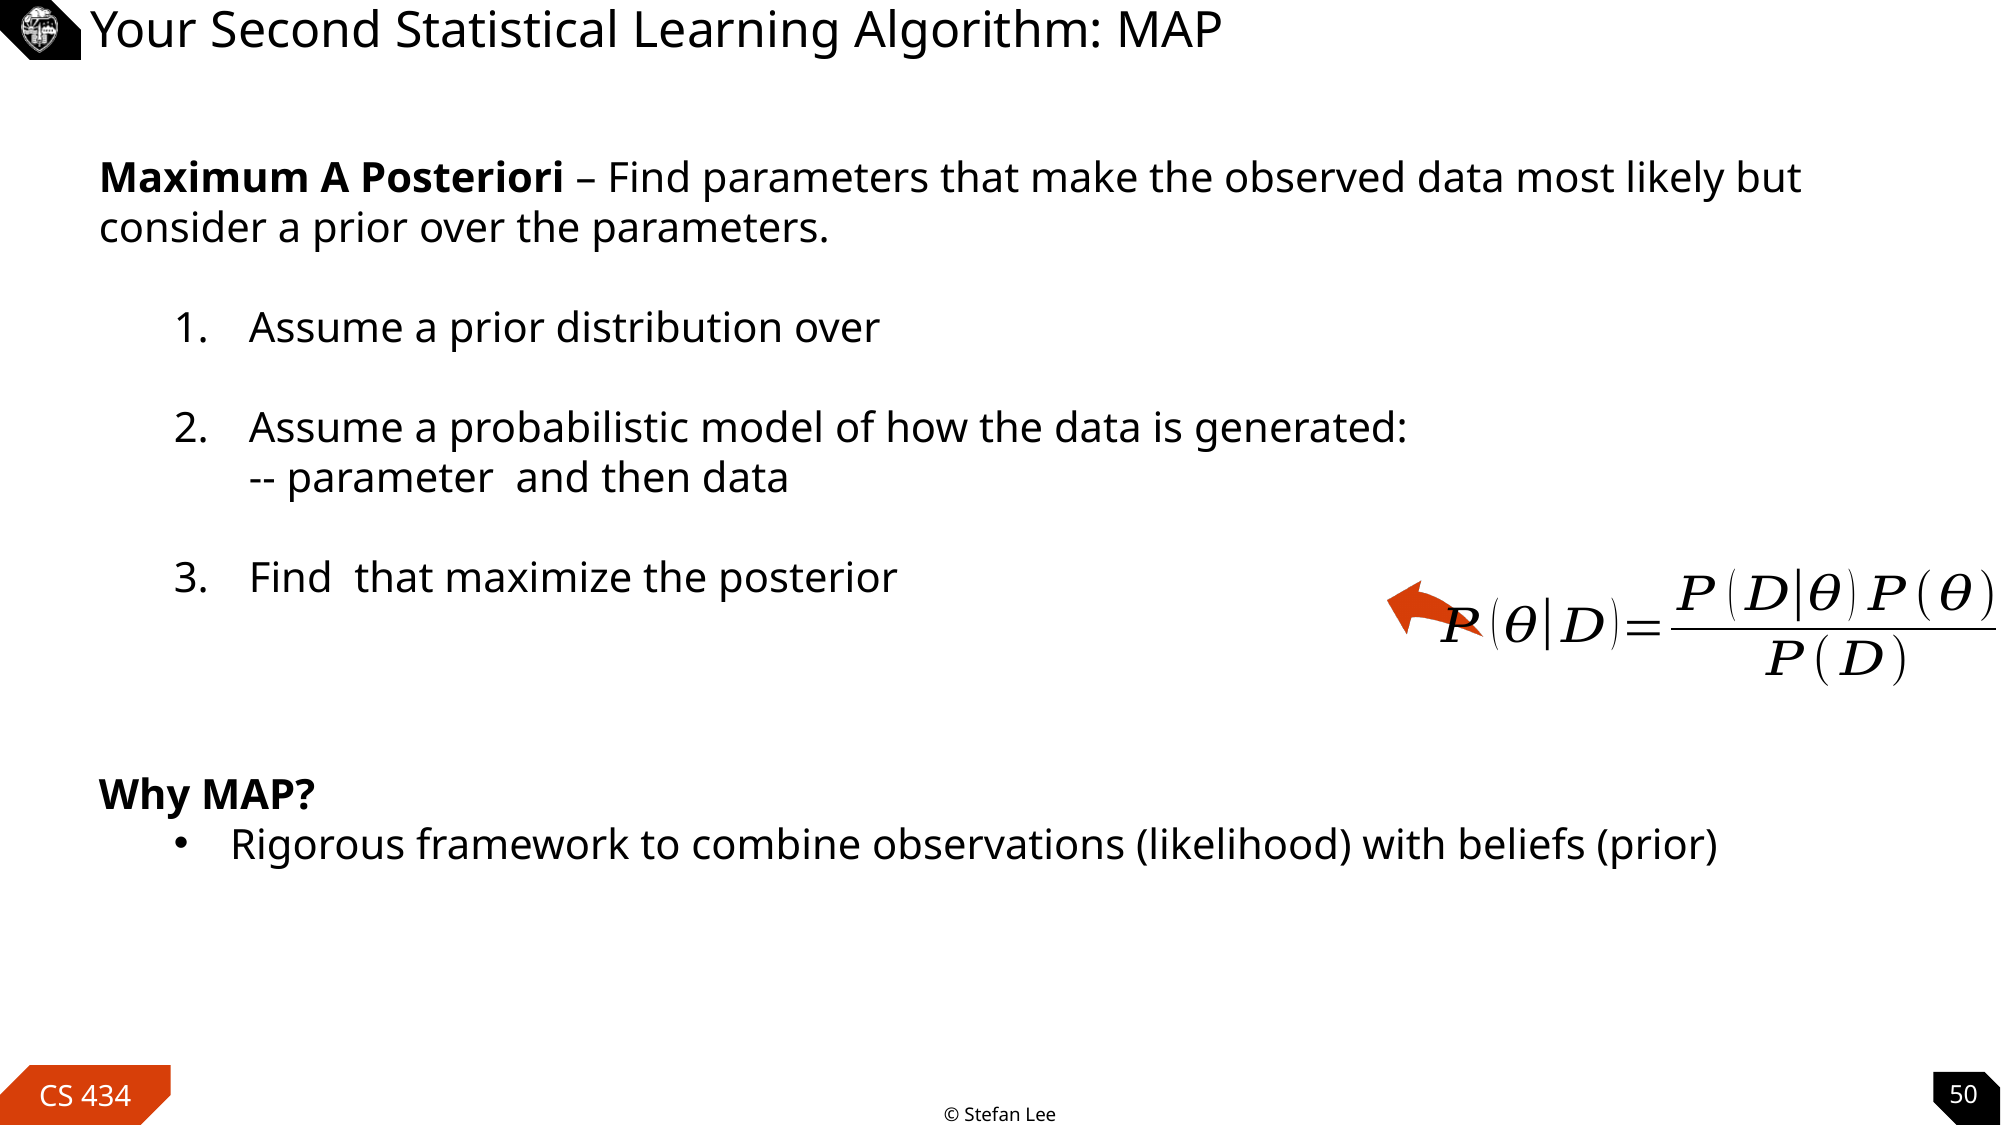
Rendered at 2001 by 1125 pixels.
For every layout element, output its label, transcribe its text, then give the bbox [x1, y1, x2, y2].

title Your Second Statistical Learning Algorithm: MAP [0, 1, 1699, 61]
text_box Why MAP? Rigorous framework to combine observations (likelihood) with beliefs (prior) [84, 760, 1964, 875]
picture [1368, 545, 1504, 681]
slide_number 50 [1933, 1071, 1994, 1119]
